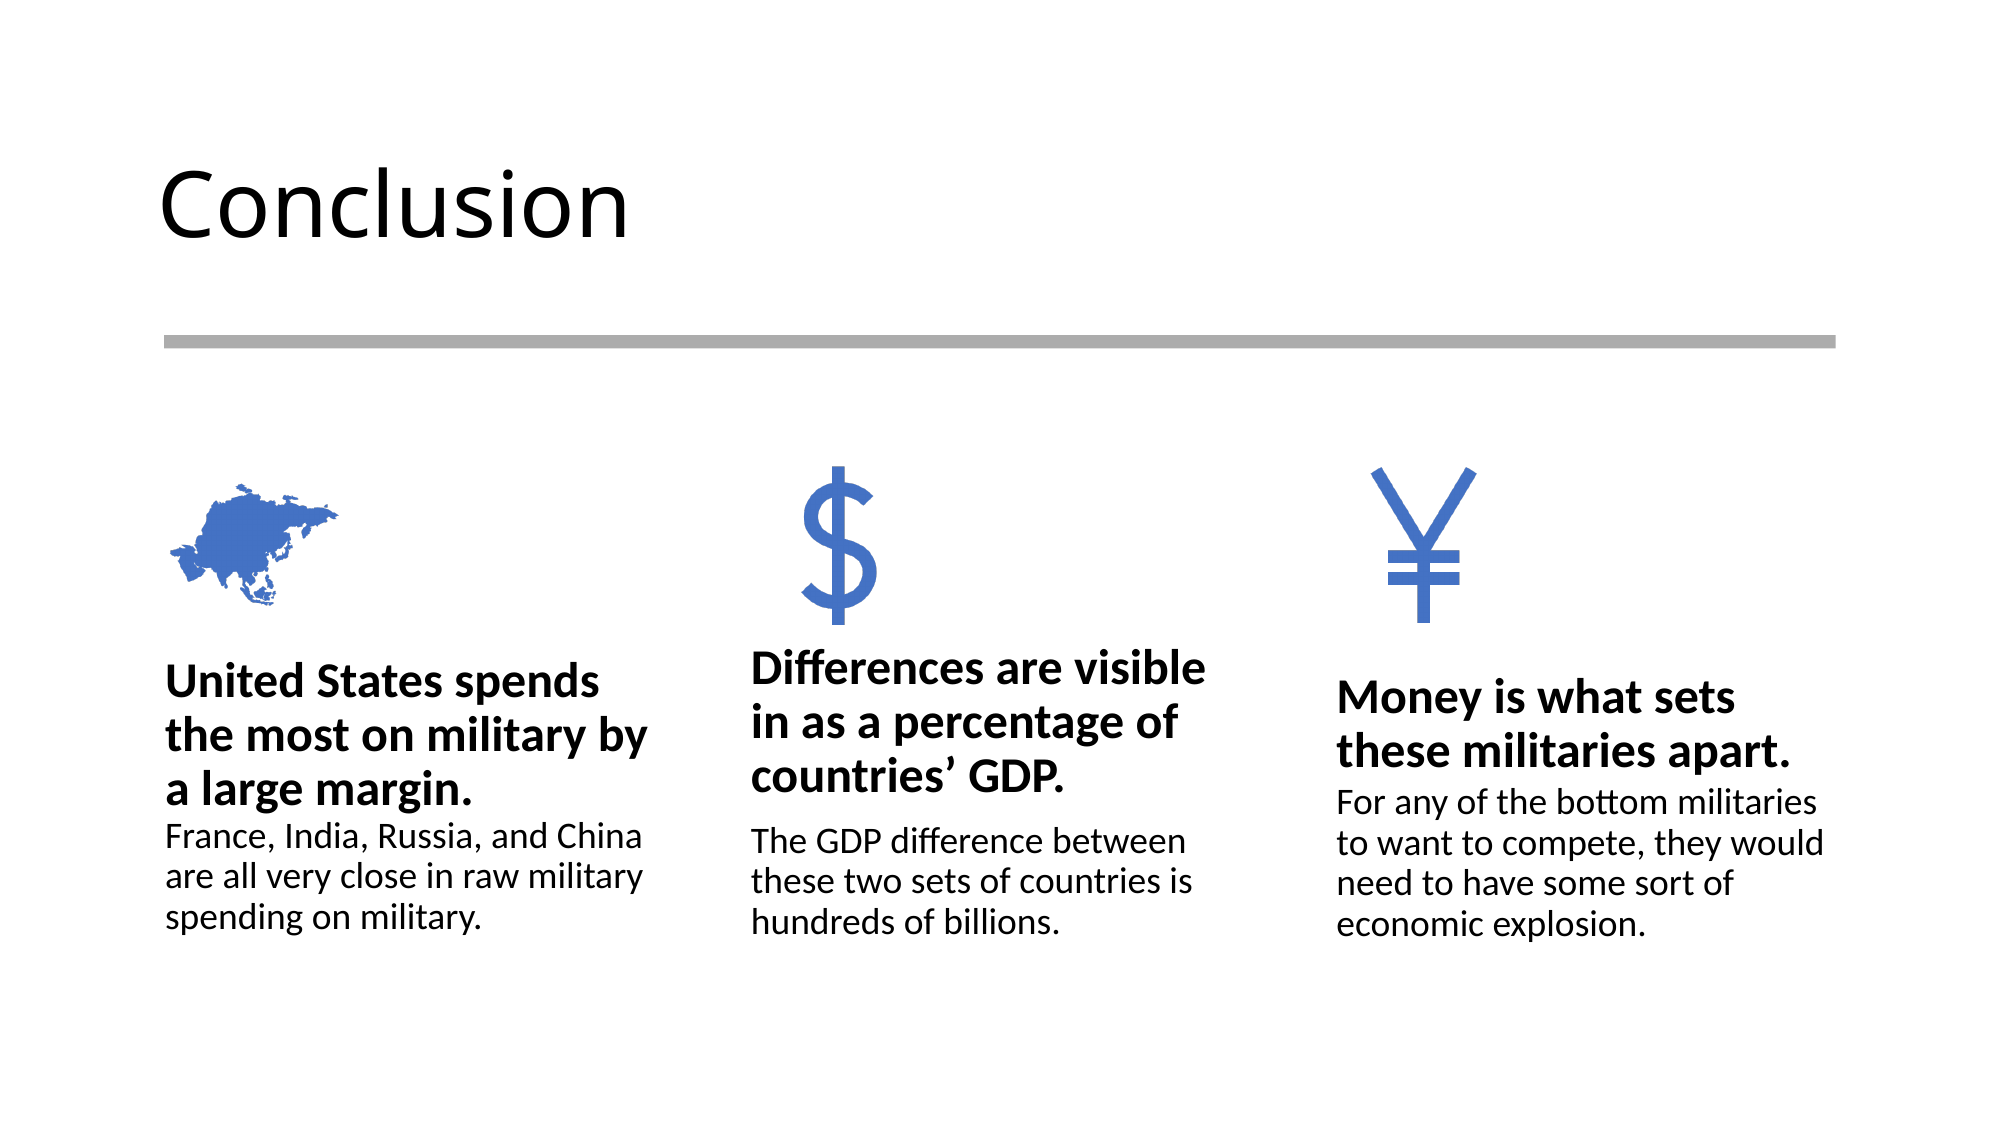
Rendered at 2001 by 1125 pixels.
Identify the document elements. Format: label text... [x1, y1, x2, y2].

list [164, 391, 1836, 985]
title Conclusion [142, 99, 1858, 317]
text_box [163, 334, 1837, 349]
